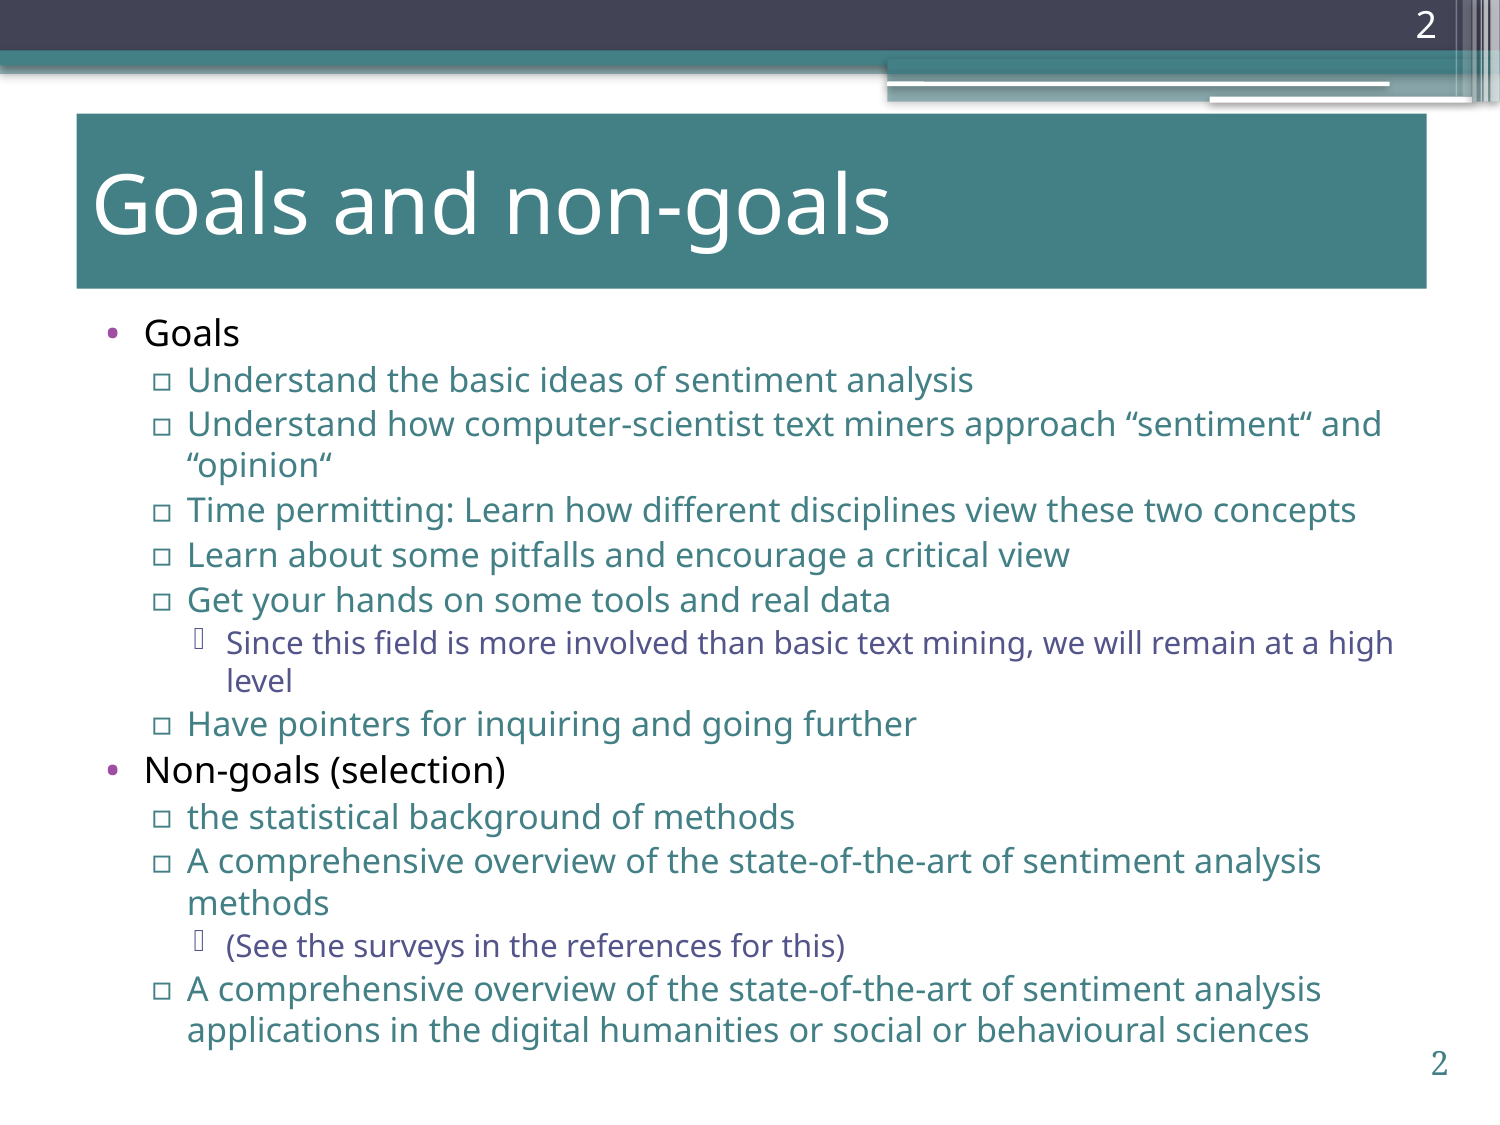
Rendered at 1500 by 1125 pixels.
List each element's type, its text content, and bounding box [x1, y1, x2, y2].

title Goals and non-goals [76, 113, 1427, 289]
footer 2 [1246, 1035, 1464, 1110]
list Goals Understand the basic ideas of sentiment analysis Understand how computer-scientist text miners approach “sentiment“ and “opinion“ Time permitting: Learn how different disciplines view these two concepts Learn about some pitfalls and encourage a critical view Get your hands on some tools and real data Since this field is more involved than basic text mining, we will remain at a high level Have pointers for inquiring and going further Non-goals (selection) the statistical background of methods A comprehensive overview of the state-of-the-art of sentiment analysis methods (See the surveys in the references for this) A comprehensive overview of the state-of-the-art of sentiment analysis applications in the digital humanities or social or behavioural sciences [75, 302, 1425, 1059]
